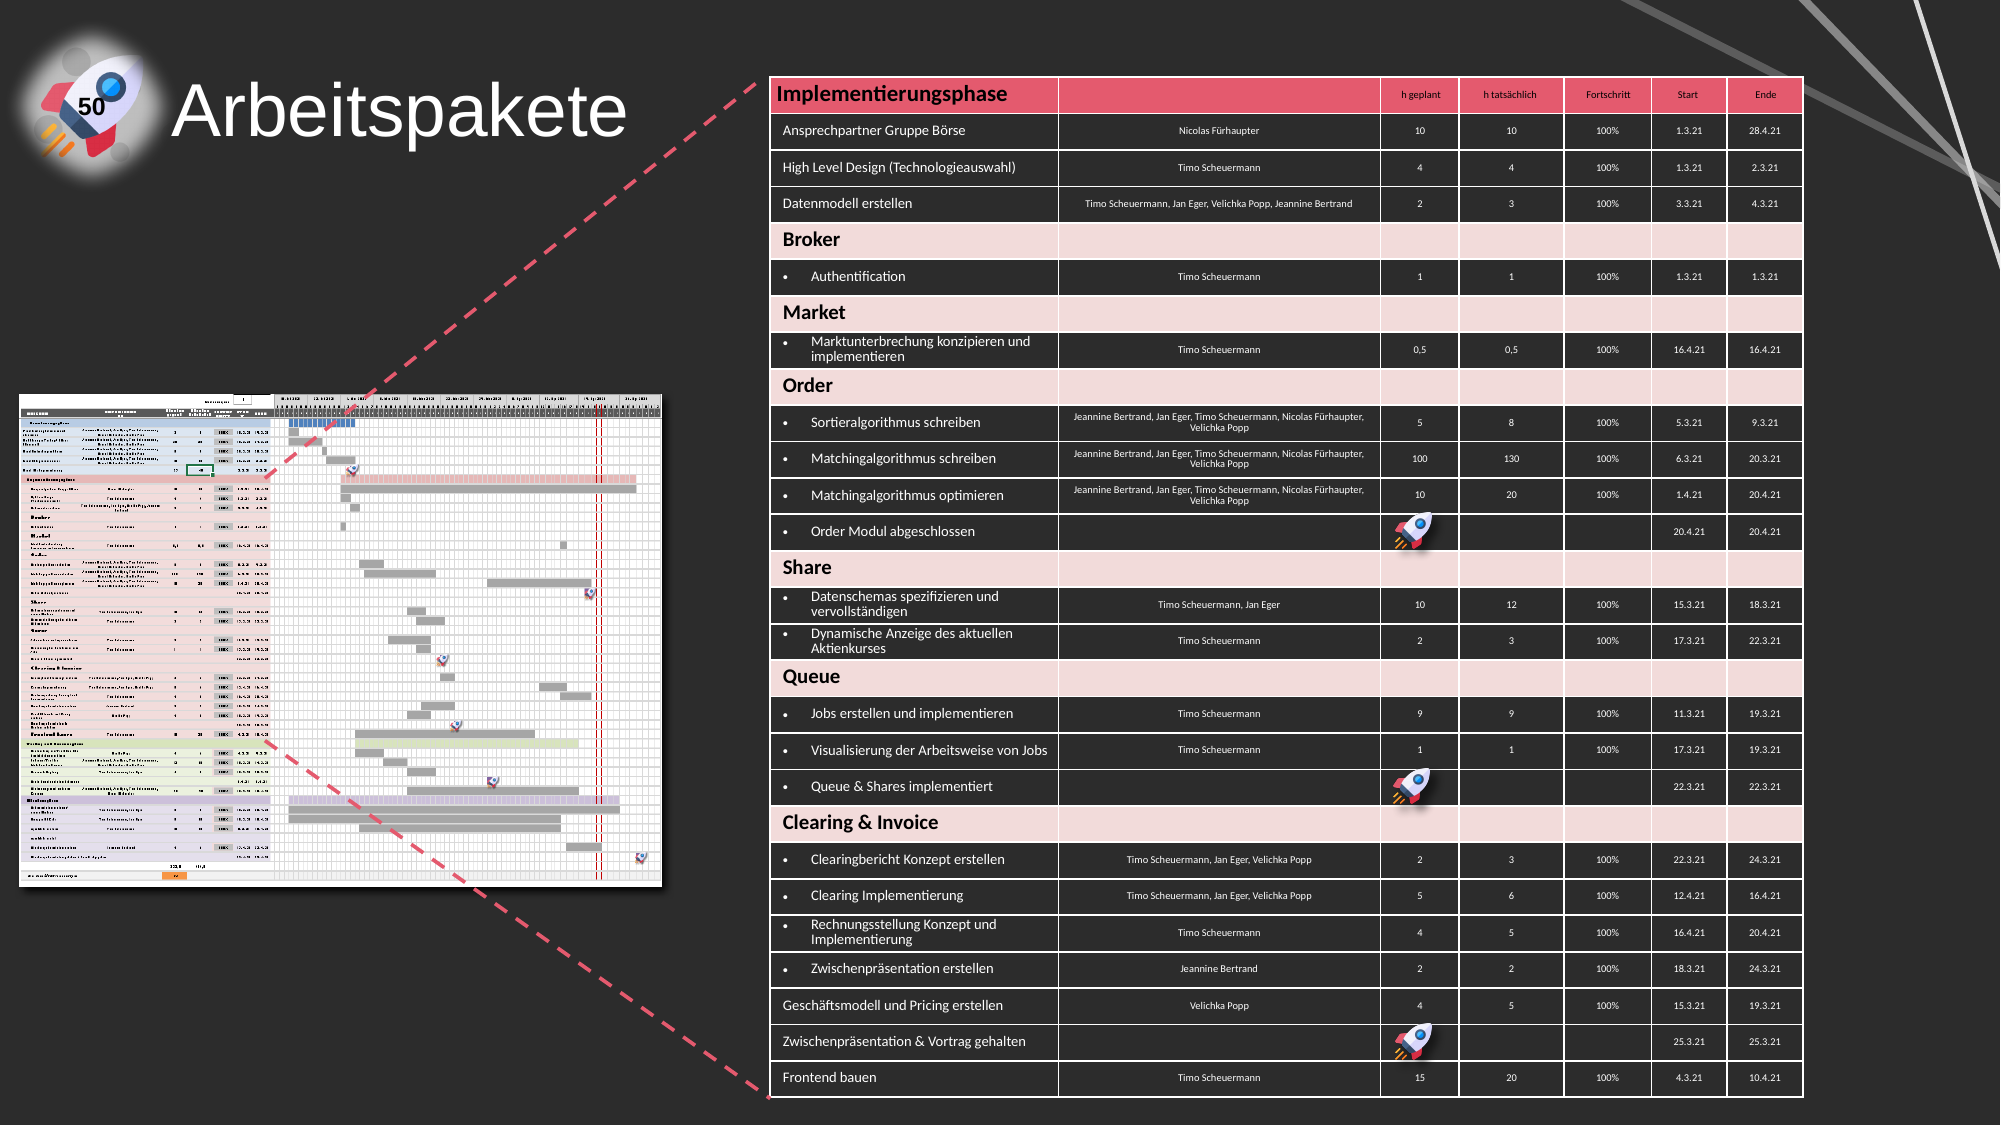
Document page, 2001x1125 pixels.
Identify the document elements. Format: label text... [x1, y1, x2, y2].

table_cell Jeannine Bertrand [1059, 953, 1380, 987]
table_cell 10 [1460, 114, 1563, 149]
table_cell Order [771, 370, 1058, 404]
table_cell [1565, 224, 1651, 258]
picture [1395, 1023, 1432, 1060]
table_cell Jobs erstellen und implementieren [771, 697, 1058, 732]
table_cell 100% [1565, 989, 1651, 1024]
table_cell [1652, 224, 1726, 258]
table_cell Datenschemas spezifizieren und vervollständigen [771, 588, 1058, 623]
table_cell [1059, 515, 1380, 550]
table_cell Authentification [771, 260, 1058, 295]
table_cell 100% [1565, 843, 1651, 878]
table_cell 100% [1565, 151, 1651, 186]
table_cell [1381, 552, 1458, 586]
picture [1393, 768, 1430, 805]
table_cell 100% [1565, 479, 1651, 513]
table_cell [1460, 770, 1563, 805]
table_cell 100% [1565, 880, 1651, 914]
table_cell 22.3.21 [1652, 770, 1726, 805]
table_cell Timo Scheuermann [1059, 1062, 1380, 1096]
table_cell 2 [1381, 953, 1458, 987]
table_cell Queue & Shares implementiert [771, 770, 1058, 805]
table_cell 10 [1381, 588, 1458, 623]
table_cell Timo Scheuermann [1059, 625, 1380, 659]
table_cell [1460, 661, 1563, 696]
table_cell Market [771, 297, 1058, 331]
table_cell 16.4.21 [1652, 333, 1726, 368]
table_cell Timo Scheuermann, Jan Eger, Velichka Popp [1059, 880, 1380, 914]
table_cell [1728, 661, 1802, 696]
table_cell [1460, 552, 1563, 586]
table_cell [1652, 661, 1726, 696]
table_cell 16.4.21 [1652, 916, 1726, 951]
table_cell [1059, 807, 1380, 841]
table_cell Matchingalgorithmus optimieren [771, 479, 1058, 513]
table_cell 4 [1460, 151, 1563, 186]
table_cell Visualisierung der Arbeitsweise von Jobs [771, 734, 1058, 769]
table_cell [1460, 224, 1563, 258]
table_cell Queue [771, 661, 1058, 696]
table_cell 1 [1460, 734, 1563, 769]
table_cell 1 [1381, 734, 1458, 769]
table_cell [1441, 770, 1458, 805]
table_cell 19.3.21 [1728, 989, 1802, 1024]
table_cell 100% [1565, 697, 1651, 732]
table_cell 2 [1460, 953, 1563, 987]
table_cell 100% [1565, 588, 1651, 623]
table_cell Sortieralgorithmus schreiben [771, 406, 1058, 441]
table_cell 25.3.21 [1652, 1025, 1726, 1060]
table_cell 1.3.21 [1728, 260, 1802, 295]
table_cell 10.4.21 [1728, 1062, 1802, 1096]
table_cell [1059, 1025, 1380, 1060]
table_cell 15 [1381, 1062, 1458, 1096]
table_cell 16.4.21 [1728, 880, 1802, 914]
table_cell 19.3.21 [1728, 697, 1802, 732]
table_cell 1 [1381, 260, 1458, 295]
table_cell 0,5 [1460, 333, 1563, 368]
table_cell 12.4.21 [1652, 880, 1726, 914]
table_cell Share [771, 552, 1058, 586]
table_cell 3 [1460, 843, 1563, 878]
table_cell 25.3.21 [1728, 1025, 1802, 1060]
table_cell [1059, 370, 1380, 404]
table_cell 100% [1565, 406, 1651, 441]
table_cell 1.3.21 [1652, 260, 1726, 295]
table_cell Velichka Popp [1059, 989, 1380, 1024]
table_cell [1460, 807, 1563, 841]
table_cell [1652, 370, 1726, 404]
table_cell Dynamische Anzeige des aktuellen Aktienkurses [771, 625, 1058, 659]
picture [19, 394, 662, 887]
table_cell Jeannine Bertrand, Jan Eger, Timo Scheuermann, Nicolas Fürhaupter, Velichka Popp [1059, 479, 1380, 513]
table_cell 20.4.21 [1652, 515, 1726, 550]
table_cell [1565, 297, 1651, 331]
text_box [264, 77, 764, 479]
table_cell [1728, 552, 1802, 586]
table_cell [1441, 1025, 1458, 1060]
table_cell [1460, 1025, 1563, 1060]
table_header h geplant [1381, 78, 1458, 113]
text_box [264, 740, 771, 1099]
table_cell 4.3.21 [1728, 187, 1802, 222]
table_cell 4 [1381, 916, 1458, 951]
table_cell 5 [1460, 989, 1563, 1024]
table_cell Clearing & Invoice [771, 807, 1058, 841]
table_cell 18.3.21 [1728, 588, 1802, 623]
table_cell [1381, 661, 1458, 696]
table_cell Broker [771, 224, 1058, 258]
table_cell [1059, 297, 1380, 331]
table_cell 9 [1381, 697, 1458, 732]
table_cell 100% [1565, 333, 1651, 368]
picture [24, 38, 156, 174]
table_cell Matchingalgorithmus schreiben [771, 442, 1058, 477]
table_cell 3 [1460, 187, 1563, 222]
table_cell Timo Scheuermann [1059, 916, 1380, 951]
table_cell 5.3.21 [1652, 406, 1726, 441]
table_cell 4 [1381, 151, 1458, 186]
table_cell [1728, 297, 1802, 331]
table_cell 18.3.21 [1652, 953, 1726, 987]
table_cell [1381, 297, 1458, 331]
table_cell 100% [1565, 953, 1651, 987]
table_cell Timo Scheuermann [1059, 734, 1380, 769]
table_cell Clearingbericht Konzept erstellen [771, 843, 1058, 878]
table_header Implementierungsphase [771, 78, 1058, 113]
table_cell 2 [1381, 187, 1458, 222]
table_cell 9 [1460, 697, 1563, 732]
table_cell 1.3.21 [1652, 151, 1726, 186]
table_cell Order Modul abgeschlossen [771, 515, 1058, 550]
table_cell Rechnungsstellung Konzept und Implementierung [771, 916, 1058, 951]
table_cell 2.3.21 [1728, 151, 1802, 186]
table_cell 16.4.21 [1728, 333, 1802, 368]
table_cell [1565, 807, 1651, 841]
table_cell 100% [1565, 114, 1651, 149]
table_cell Timo Scheuermann, Jan Eger, Velichka Popp [1059, 843, 1380, 878]
table_cell Timo Scheuermann [1059, 151, 1380, 186]
table_cell 5 [1381, 406, 1458, 441]
table_cell [1381, 807, 1458, 841]
table_cell [1381, 770, 1393, 805]
table_cell Marktunterbrechung konzipieren und implementieren [771, 333, 1058, 368]
table_cell 100% [1565, 625, 1651, 659]
table_cell 130 [1460, 442, 1563, 477]
table_cell 4 [1381, 989, 1458, 1024]
table_cell [1565, 1025, 1651, 1060]
table_cell [1565, 661, 1651, 696]
table_cell 8 [1460, 406, 1563, 441]
table_cell Jeannine Bertrand, Jan Eger, Timo Scheuermann, Nicolas Fürhaupter, Velichka Popp [1059, 406, 1380, 441]
table_cell [1460, 515, 1563, 550]
table_cell 3.3.21 [1652, 187, 1726, 222]
table_cell [1728, 224, 1802, 258]
table_header Ende [1728, 78, 1802, 113]
table_cell 19.3.21 [1728, 734, 1802, 769]
picture [1395, 512, 1432, 549]
table_cell Timo Scheuermann, Jan Eger, Velichka Popp, Jeannine Bertrand [1059, 187, 1380, 222]
table_cell [1059, 224, 1380, 258]
table_cell Timo Scheuermann [1059, 697, 1380, 732]
table_cell [1565, 370, 1651, 404]
table_cell [1460, 370, 1563, 404]
table_cell 22.3.21 [1728, 625, 1802, 659]
table_cell Datenmodell erstellen [771, 187, 1058, 222]
table_cell Frontend bauen [771, 1062, 1058, 1096]
table_cell 20.4.21 [1728, 515, 1802, 550]
table_cell [1059, 661, 1380, 696]
table_cell 15.3.21 [1652, 989, 1726, 1024]
table_cell 12 [1460, 588, 1563, 623]
table_cell 28.4.21 [1728, 114, 1802, 149]
table_cell [1460, 297, 1563, 331]
table_cell 20 [1460, 479, 1563, 513]
table_cell [1381, 515, 1395, 550]
table_cell 1.3.21 [1652, 114, 1726, 149]
table_header [1059, 78, 1380, 113]
table_cell 100% [1565, 734, 1651, 769]
table_cell 20.4.21 [1728, 479, 1802, 513]
table_cell 3 [1460, 625, 1563, 659]
table_cell [1728, 370, 1802, 404]
table_cell [1565, 552, 1651, 586]
table_header h tatsächlich [1460, 78, 1563, 113]
table_cell Jeannine Bertrand, Jan Eger, Timo Scheuermann, Nicolas Fürhaupter, Velichka Popp [1059, 442, 1380, 477]
table_cell Clearing Implementierung [771, 880, 1058, 914]
table_cell Zwischenpräsentation & Vortrag gehalten [771, 1025, 1058, 1060]
table_cell 100% [1565, 1062, 1651, 1096]
table_cell 1 [1460, 260, 1563, 295]
table_cell [1652, 552, 1726, 586]
table_cell Ansprechpartner Gruppe Börse [771, 114, 1058, 149]
table_cell Timo Scheuermann [1059, 333, 1380, 368]
table_cell 0,5 [1381, 333, 1458, 368]
table_cell Timo Scheuermann, Jan Eger [1059, 588, 1380, 623]
table_cell 17.3.21 [1652, 734, 1726, 769]
table_cell [1565, 515, 1651, 550]
table_cell 5 [1460, 916, 1563, 951]
table_header Fortschritt [1565, 78, 1651, 113]
table_cell 24.3.21 [1728, 953, 1802, 987]
table_cell Zwischenpräsentation erstellen [771, 953, 1058, 987]
table_cell Nicolas Fürhaupter [1059, 114, 1380, 149]
table_cell 9.3.21 [1728, 406, 1802, 441]
table_header Start [1652, 78, 1726, 113]
table_cell 2 [1381, 843, 1458, 878]
table_cell 17.3.21 [1652, 625, 1726, 659]
table_cell [1442, 515, 1458, 550]
table_cell 100% [1565, 442, 1651, 477]
table_cell 6.3.21 [1652, 442, 1726, 477]
table_cell [1728, 807, 1802, 841]
table_cell 100% [1565, 187, 1651, 222]
table_cell 100% [1565, 916, 1651, 951]
table_cell 20.4.21 [1728, 916, 1802, 951]
table_cell 22.3.21 [1652, 843, 1726, 878]
table_cell [1059, 770, 1380, 805]
table_cell 20 [1460, 1062, 1563, 1096]
table_cell 10 [1381, 114, 1458, 149]
table_cell Geschäftsmodell und Pricing erstellen [771, 989, 1058, 1024]
table_cell 24.3.21 [1728, 843, 1802, 878]
table_cell [1652, 297, 1726, 331]
table_cell 100% [1565, 260, 1651, 295]
table_cell [1059, 552, 1380, 586]
table_cell 2 [1381, 625, 1458, 659]
table_cell Timo Scheuermann [1059, 260, 1380, 295]
table_cell 20.3.21 [1728, 442, 1802, 477]
title Arbeitspakete [156, 3, 1882, 221]
table_cell High Level Design (Technologieauswahl) [771, 151, 1058, 186]
table_cell [1652, 807, 1726, 841]
table_cell [1381, 370, 1458, 404]
table_cell 1.4.21 [1652, 479, 1726, 513]
table_cell 5 [1381, 880, 1458, 914]
table_cell 11.3.21 [1652, 697, 1726, 732]
table_cell 100 [1381, 442, 1458, 477]
table_cell 4.3.21 [1652, 1062, 1726, 1096]
table_cell [1565, 770, 1651, 805]
table_cell [1381, 1025, 1395, 1060]
table_cell [1381, 224, 1458, 258]
table_cell 22.3.21 [1728, 770, 1802, 805]
table_cell 10 [1381, 479, 1458, 513]
table_cell 6 [1460, 880, 1563, 914]
table_cell 15.3.21 [1652, 588, 1726, 623]
